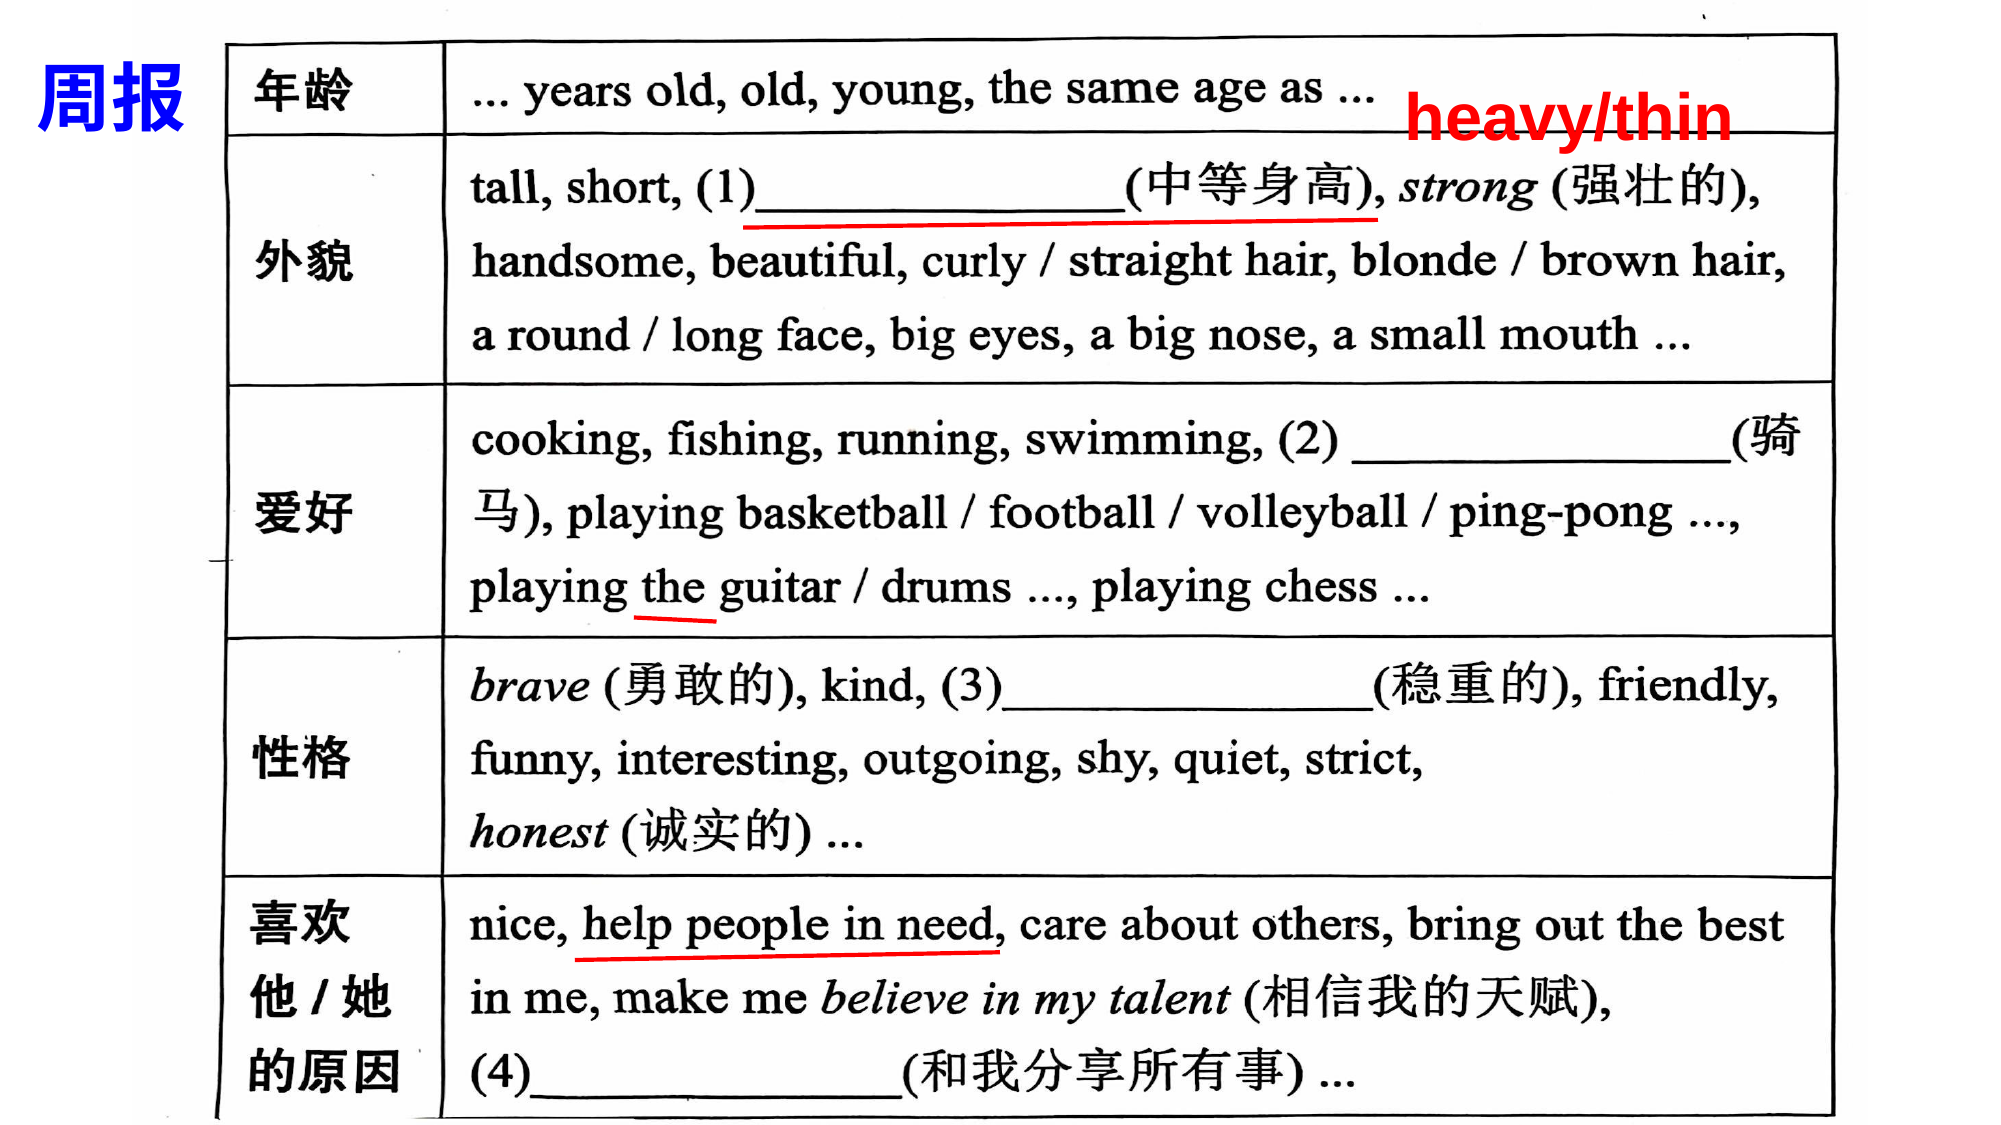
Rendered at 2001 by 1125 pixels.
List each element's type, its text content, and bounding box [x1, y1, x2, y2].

text_box 周报 [21, 42, 126, 148]
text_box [742, 219, 1379, 228]
picture [132, 0, 1868, 1125]
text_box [633, 617, 717, 622]
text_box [574, 951, 1001, 961]
